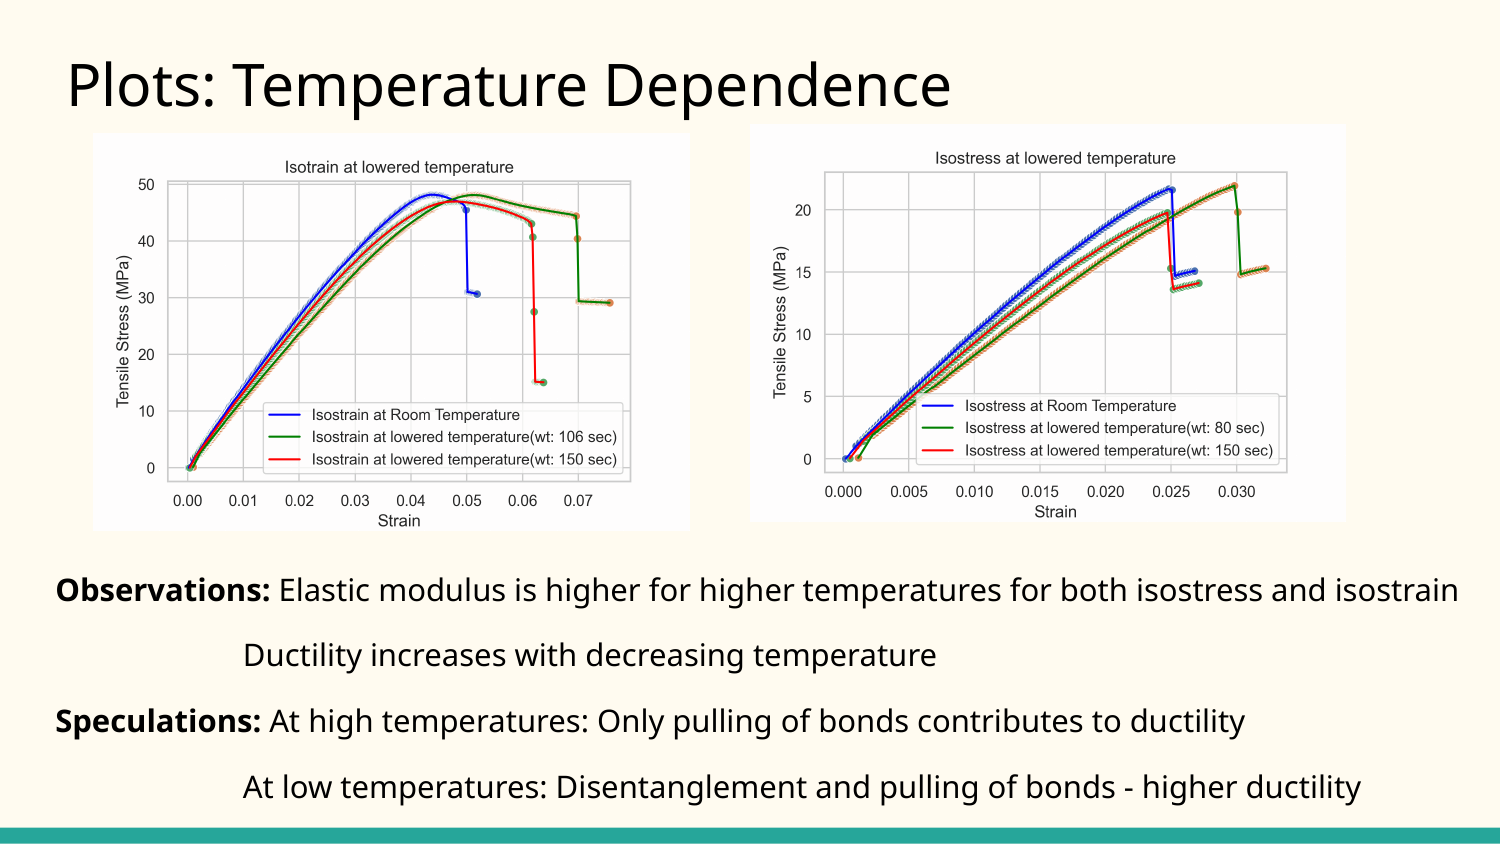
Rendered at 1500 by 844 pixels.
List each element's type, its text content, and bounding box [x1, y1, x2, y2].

list Observations: Elastic modulus is higher for higher temperatures for both isostress and isostrain Ductility increases with decreasing temperature Speculations: At high temperatures: Only pulling of bonds contributes to ductility At low temperatures: Disentanglement and pulling of bonds - higher ductility [40, 549, 1478, 829]
title Plots: Temperature Dependence [51, 32, 1449, 134]
picture [749, 124, 1347, 523]
picture [93, 132, 690, 531]
